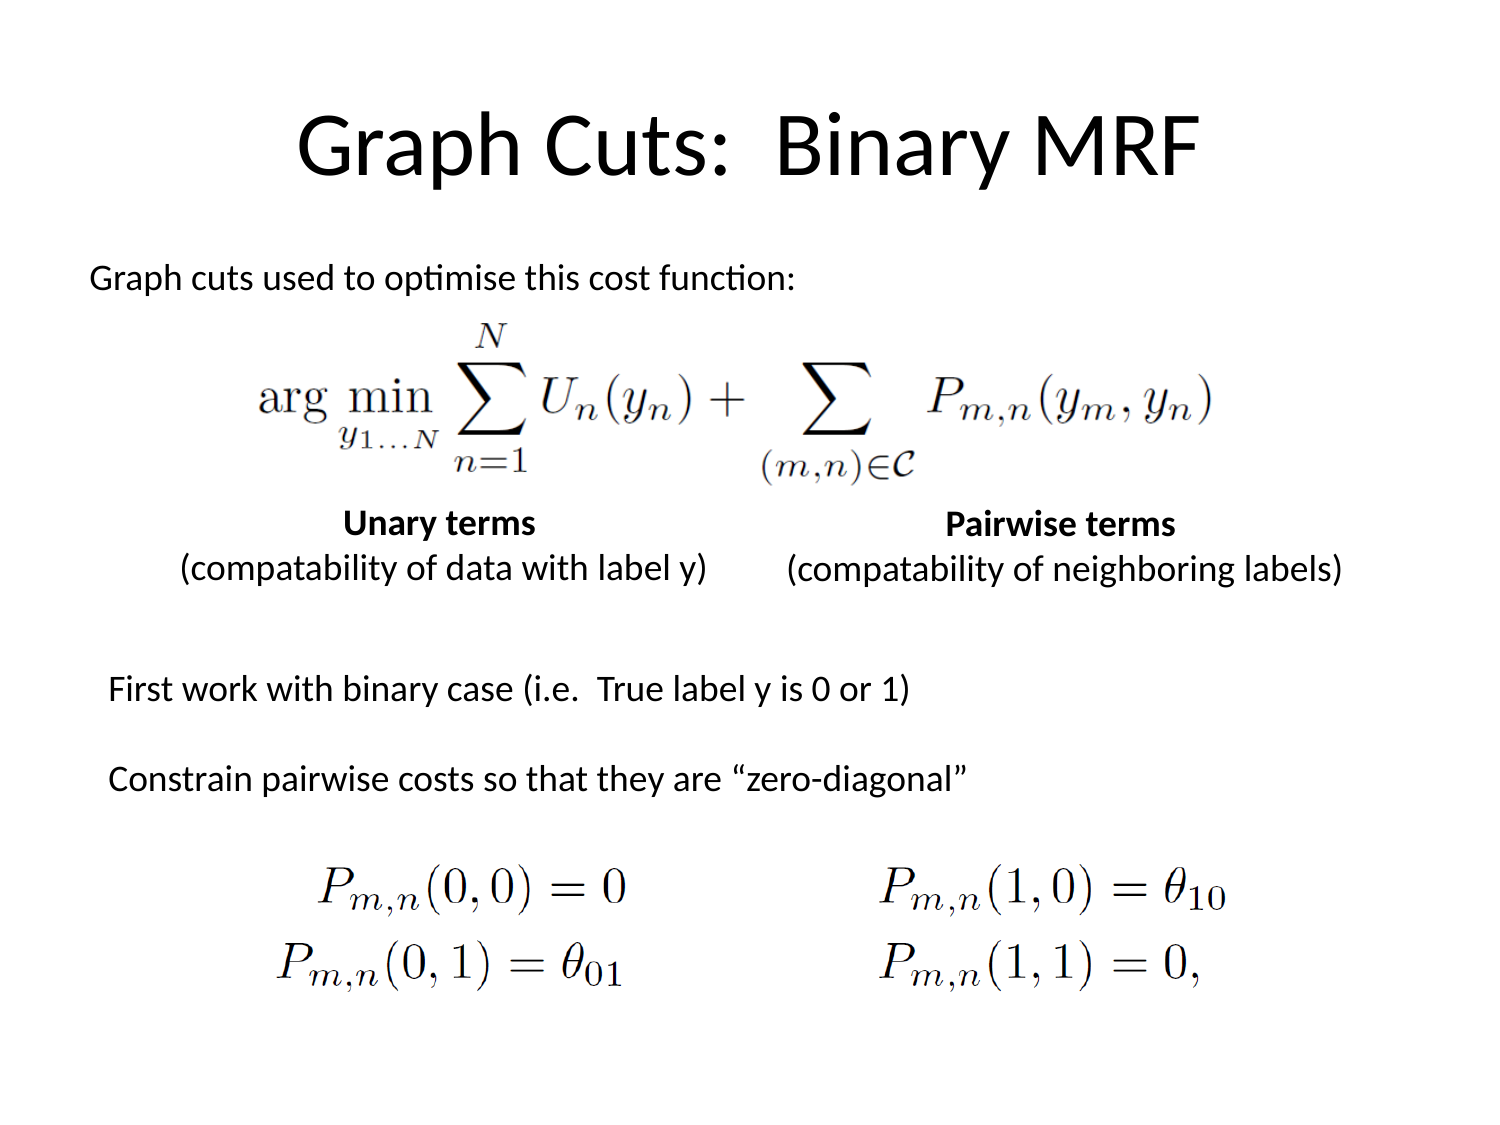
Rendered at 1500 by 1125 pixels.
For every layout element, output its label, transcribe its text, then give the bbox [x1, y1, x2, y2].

text_box First work with binary case (i.e. True label y is 0 or 1) Constrain pairwise costs so that they are “zero-diagonal” [93, 656, 1313, 806]
text_box Graph cuts used to optimise this cost function: [74, 246, 813, 306]
title Graph Cuts: Binary MRF [75, 45, 1425, 233]
text_box Pairwise terms (compatability of neighboring labels) [762, 491, 1359, 597]
picture [222, 303, 1261, 508]
text_box Unary terms (compatability of data with label y) [156, 491, 724, 596]
picture [257, 843, 1251, 1001]
